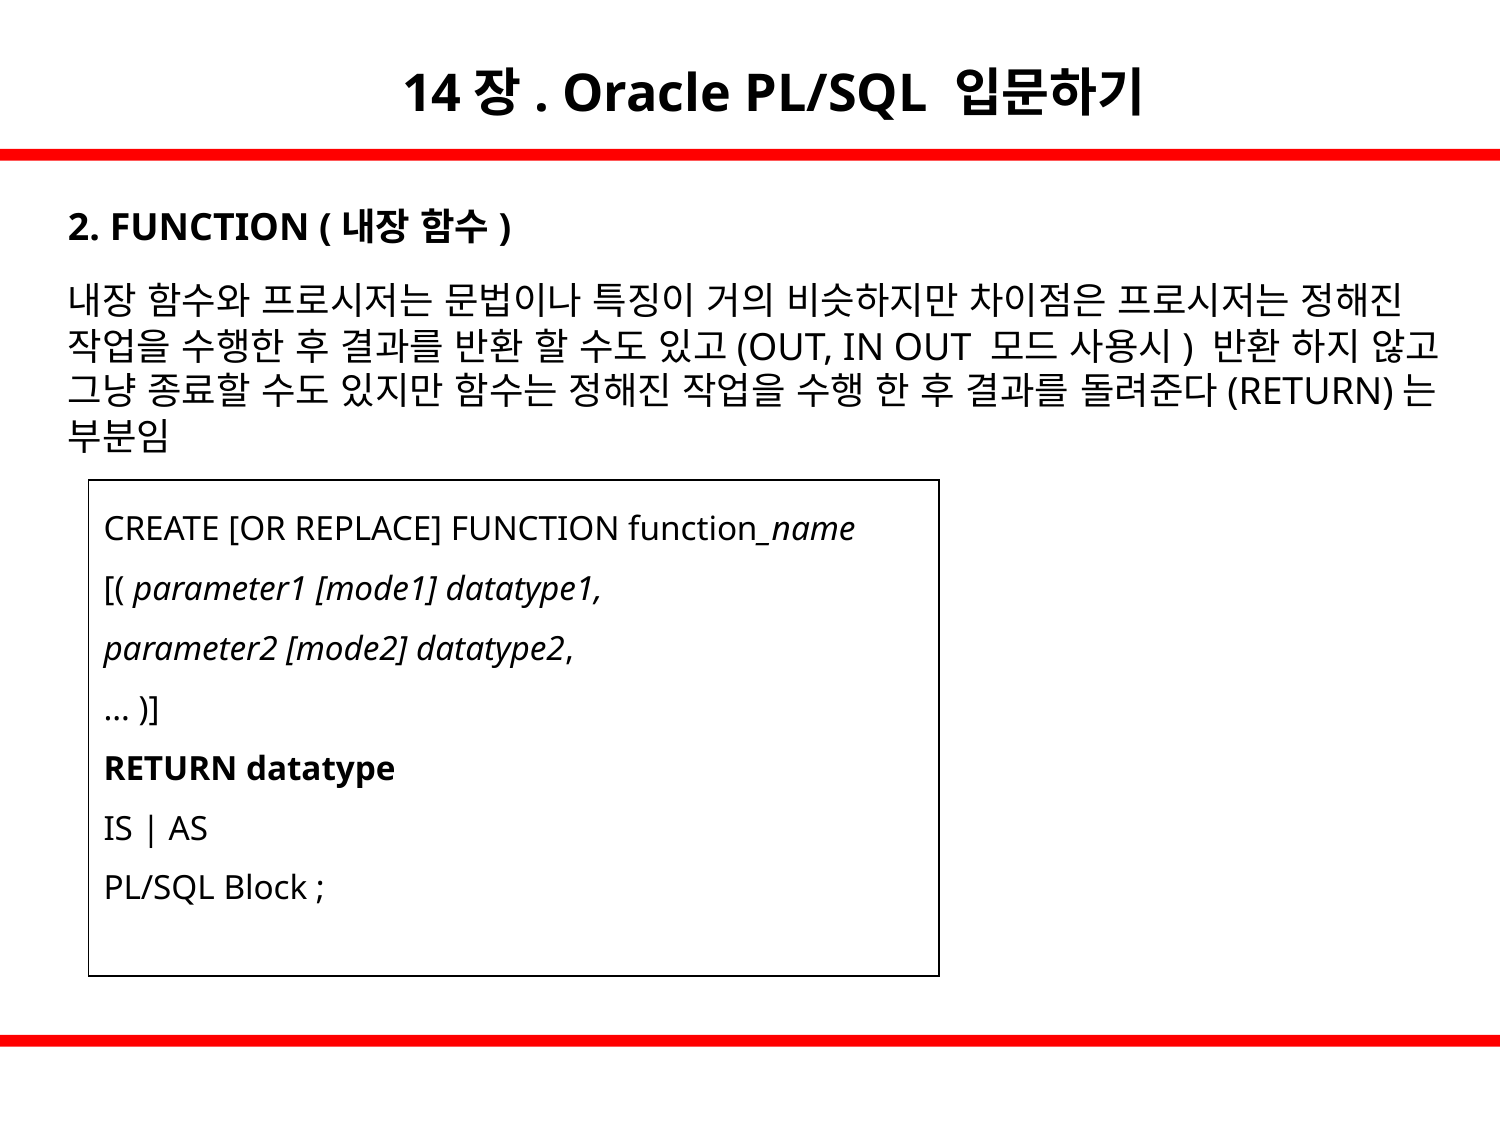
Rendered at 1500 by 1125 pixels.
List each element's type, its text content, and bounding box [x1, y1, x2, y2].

text_box 14장. Oracle PL/SQL 입문하기 [204, 0, 1343, 151]
text_box [0, 147, 1500, 163]
text_box [0, 1033, 1500, 1049]
text_box CREATE [OR REPLACE] FUNCTION function_name [( parameter1 [mode1] datatype1, parameter2 [mode2] datatype2, … )] RETURN datatype IS | AS PL/SQL Block ; [88, 479, 939, 976]
text_box 내장 함수와 프로시저는 문법이나 특징이 거의 비슷하지만 차이점은 프로시저는 정해진 작업을 수행한 후 결과를 반환 할 수도 있고(OUT, IN OUT 모드 사용시) 반환 하지 않고 그냥 종료할 수도 있지만 함수는 정해진 작업을 수행 한 후 결과를 돌려준다(RETURN)는 부분임 [51, 253, 1461, 482]
text_box 2. FUNCTION (내장 함수) [51, 182, 787, 253]
